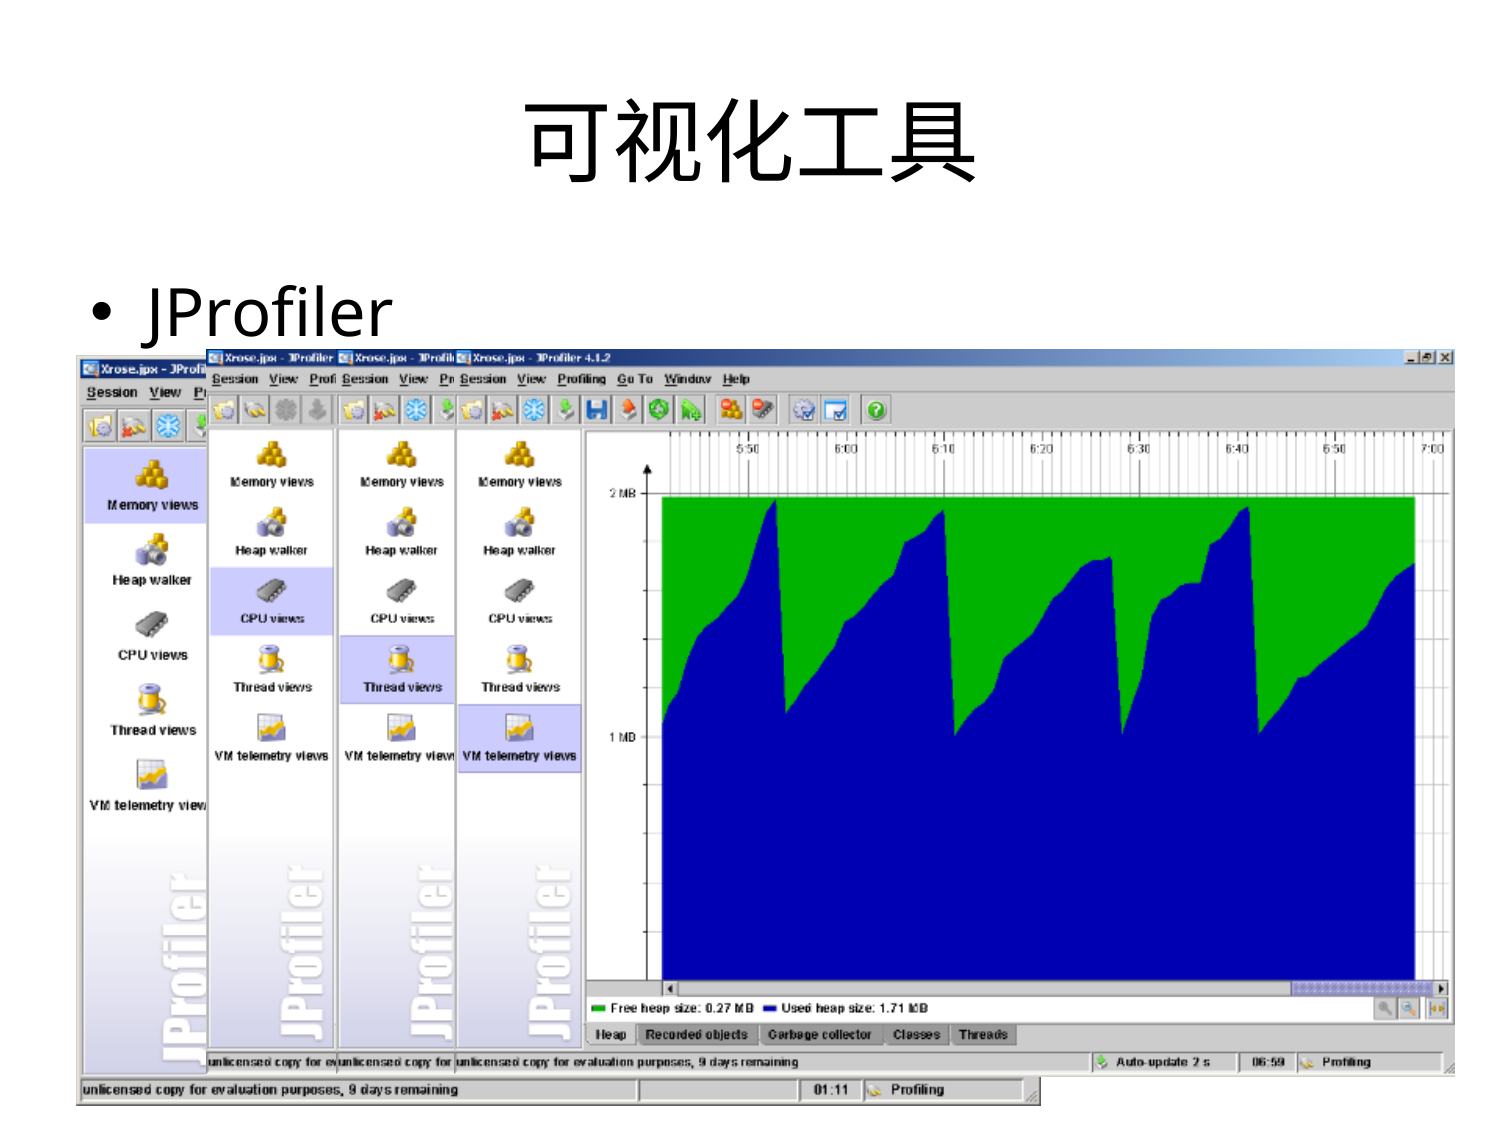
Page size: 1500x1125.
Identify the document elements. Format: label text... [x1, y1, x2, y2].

list JProfiler 客户端服务端 内存分析 CPU分析 堆遍历 线程分析 遥感监测 [75, 262, 1425, 355]
picture [76, 349, 1455, 1107]
title 可视化工具 [75, 45, 1425, 233]
